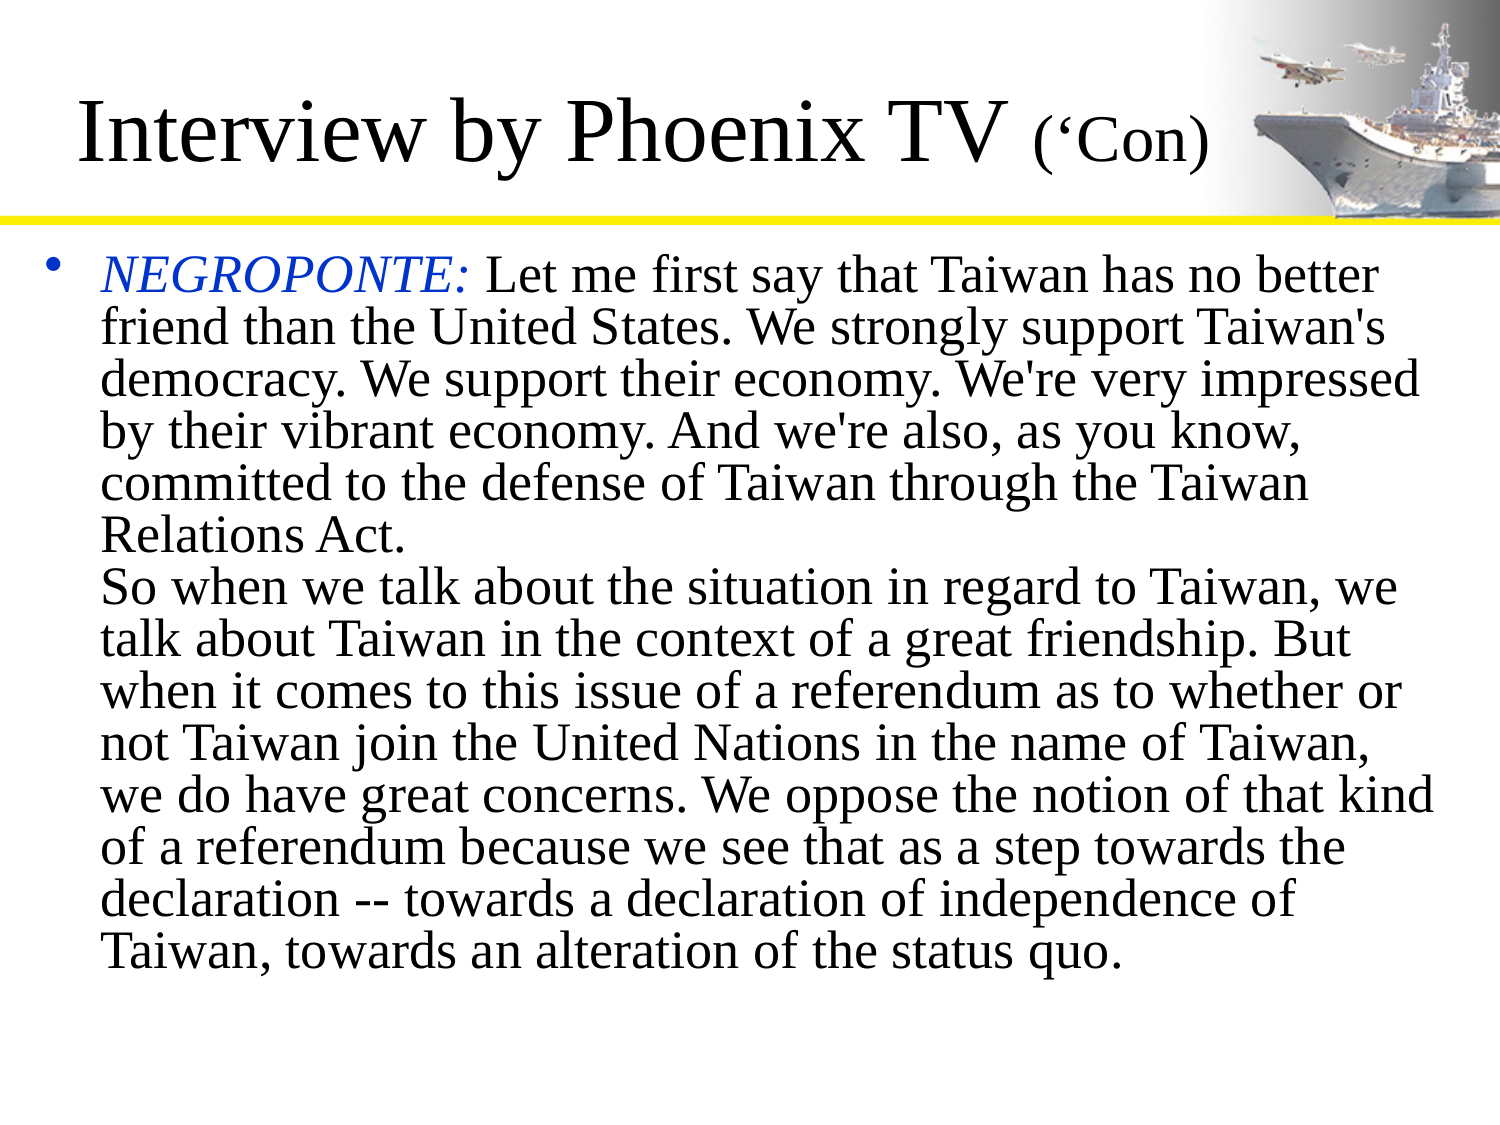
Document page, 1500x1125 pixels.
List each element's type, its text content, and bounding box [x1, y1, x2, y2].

list NEGROPONTE: Let me first say that Taiwan has no better friend than the United States. We strongly support Taiwan's democracy. We support their economy. We're very impressed by their vibrant economy. And we're also, as you know, committed to the defense of Taiwan through the Taiwan Relations Act. So when we talk about the situation in regard to Taiwan, we talk about Taiwan in the context of a great friendship. But when it comes to this issue of a referendum as to whether or not Taiwan join the United Nations in the name of Taiwan, we do have great concerns. We oppose the notion of that kind of a referendum because we see that as a step towards the declaration -- towards a declaration of independence of Taiwan, towards an alteration of the status quo. [29, 243, 1460, 1036]
title Interview by Phoenix TV (‘Con) [29, 30, 1259, 219]
picture [0, 0, 1500, 225]
